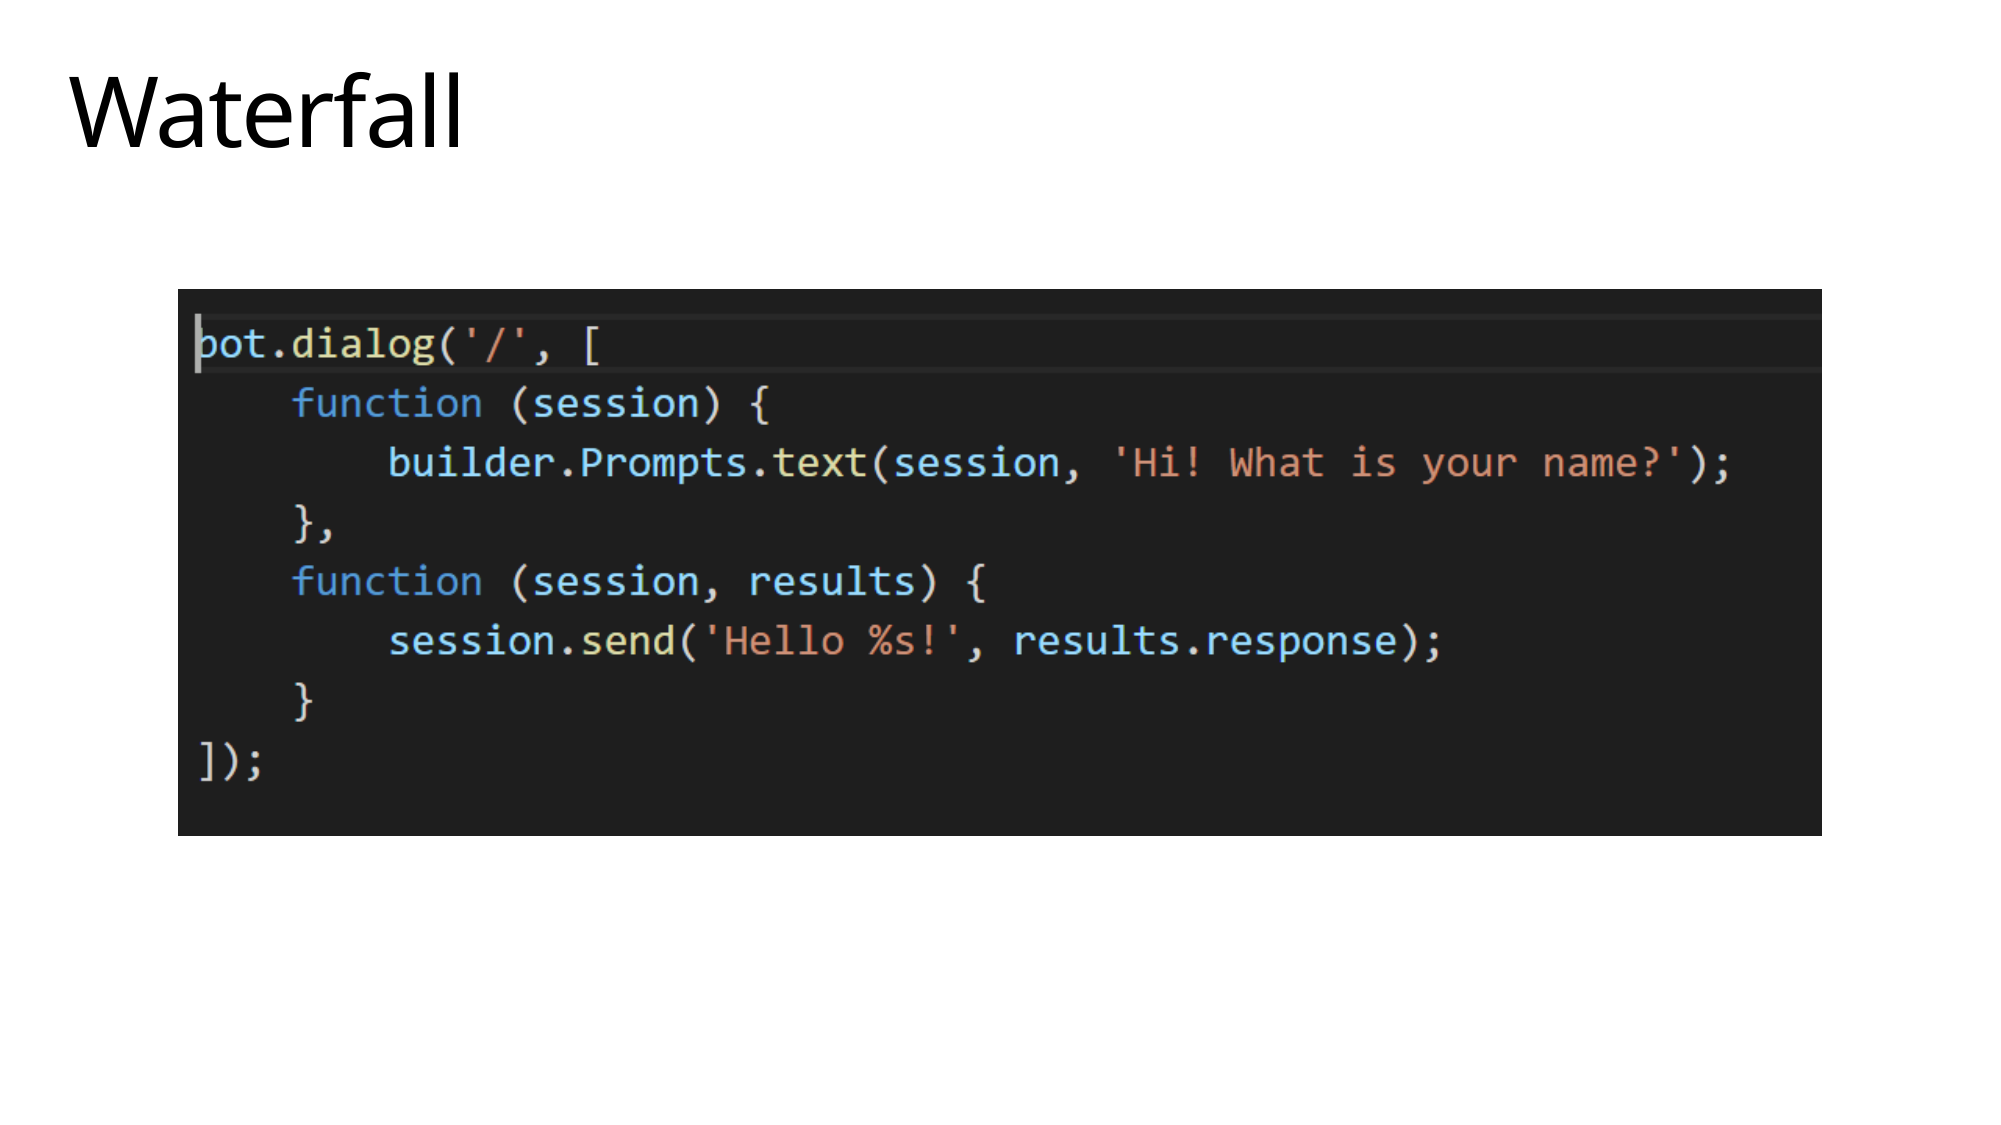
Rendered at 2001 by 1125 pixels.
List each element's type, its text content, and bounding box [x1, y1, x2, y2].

picture [177, 288, 1822, 837]
title Waterfall [44, 47, 1957, 196]
